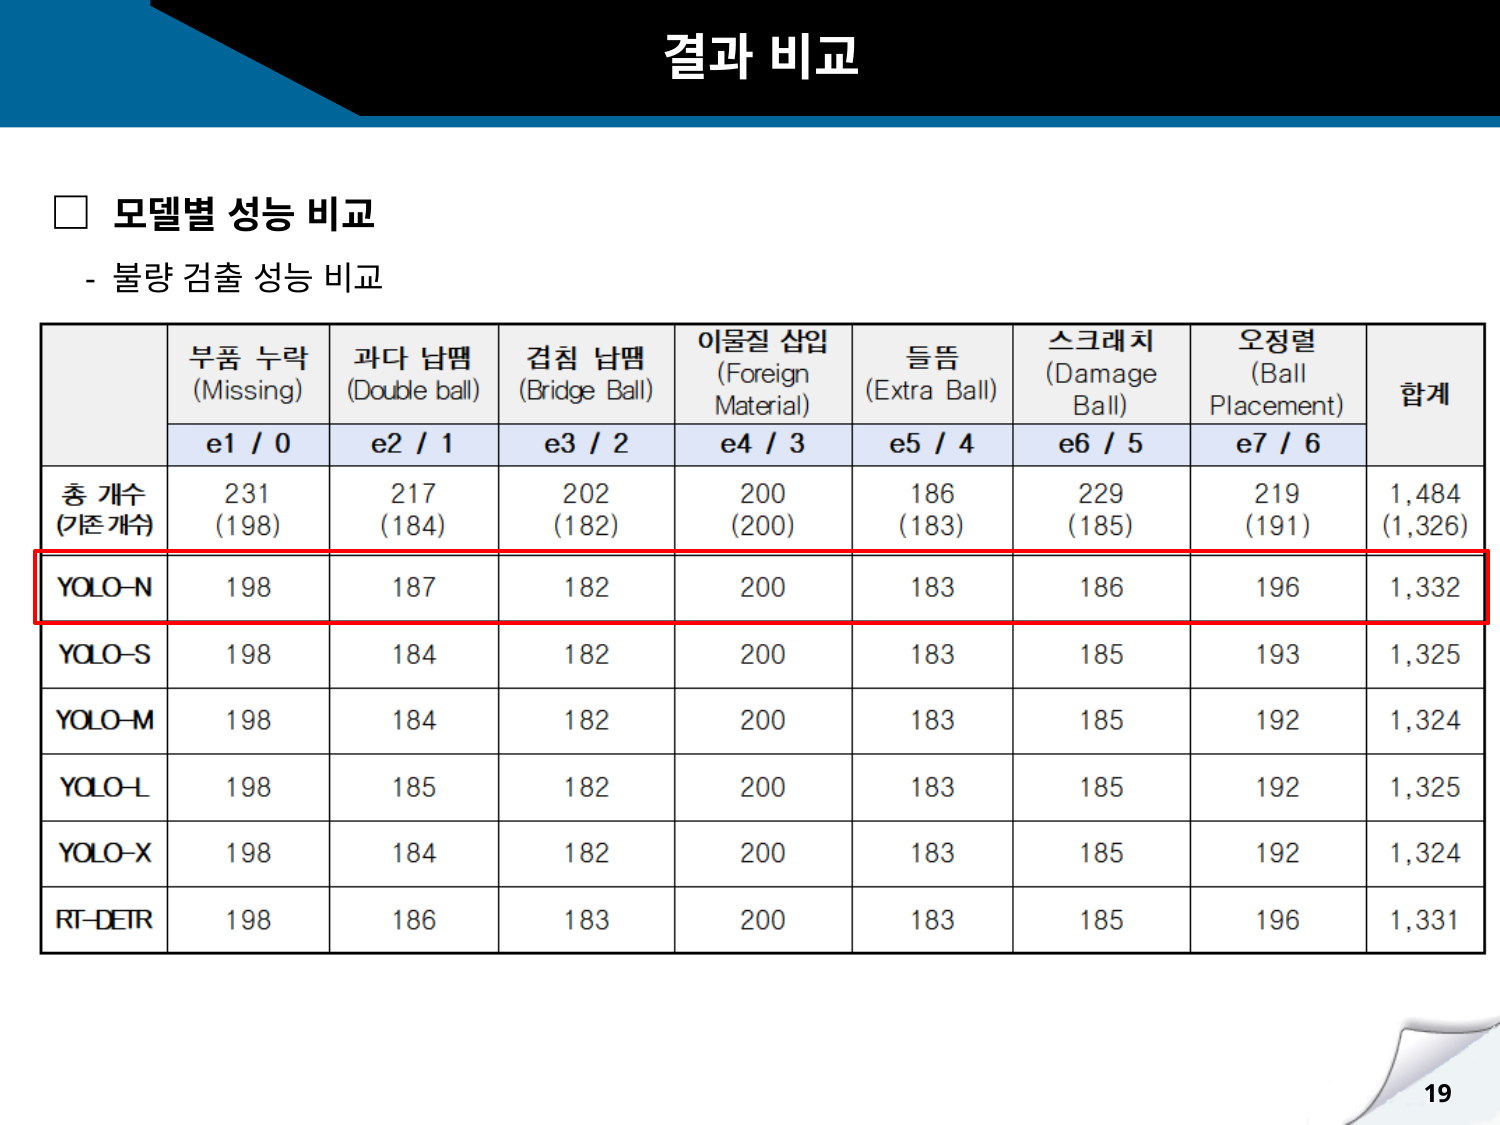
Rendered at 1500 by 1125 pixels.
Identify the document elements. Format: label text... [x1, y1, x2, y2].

picture [37, 320, 1489, 960]
text_box 결과 비교 [348, 18, 1176, 93]
text_box □ 모델별 성능 비교 - 불량 검출 성능 비교 [35, 154, 1489, 305]
picture [1306, 1009, 1500, 1125]
